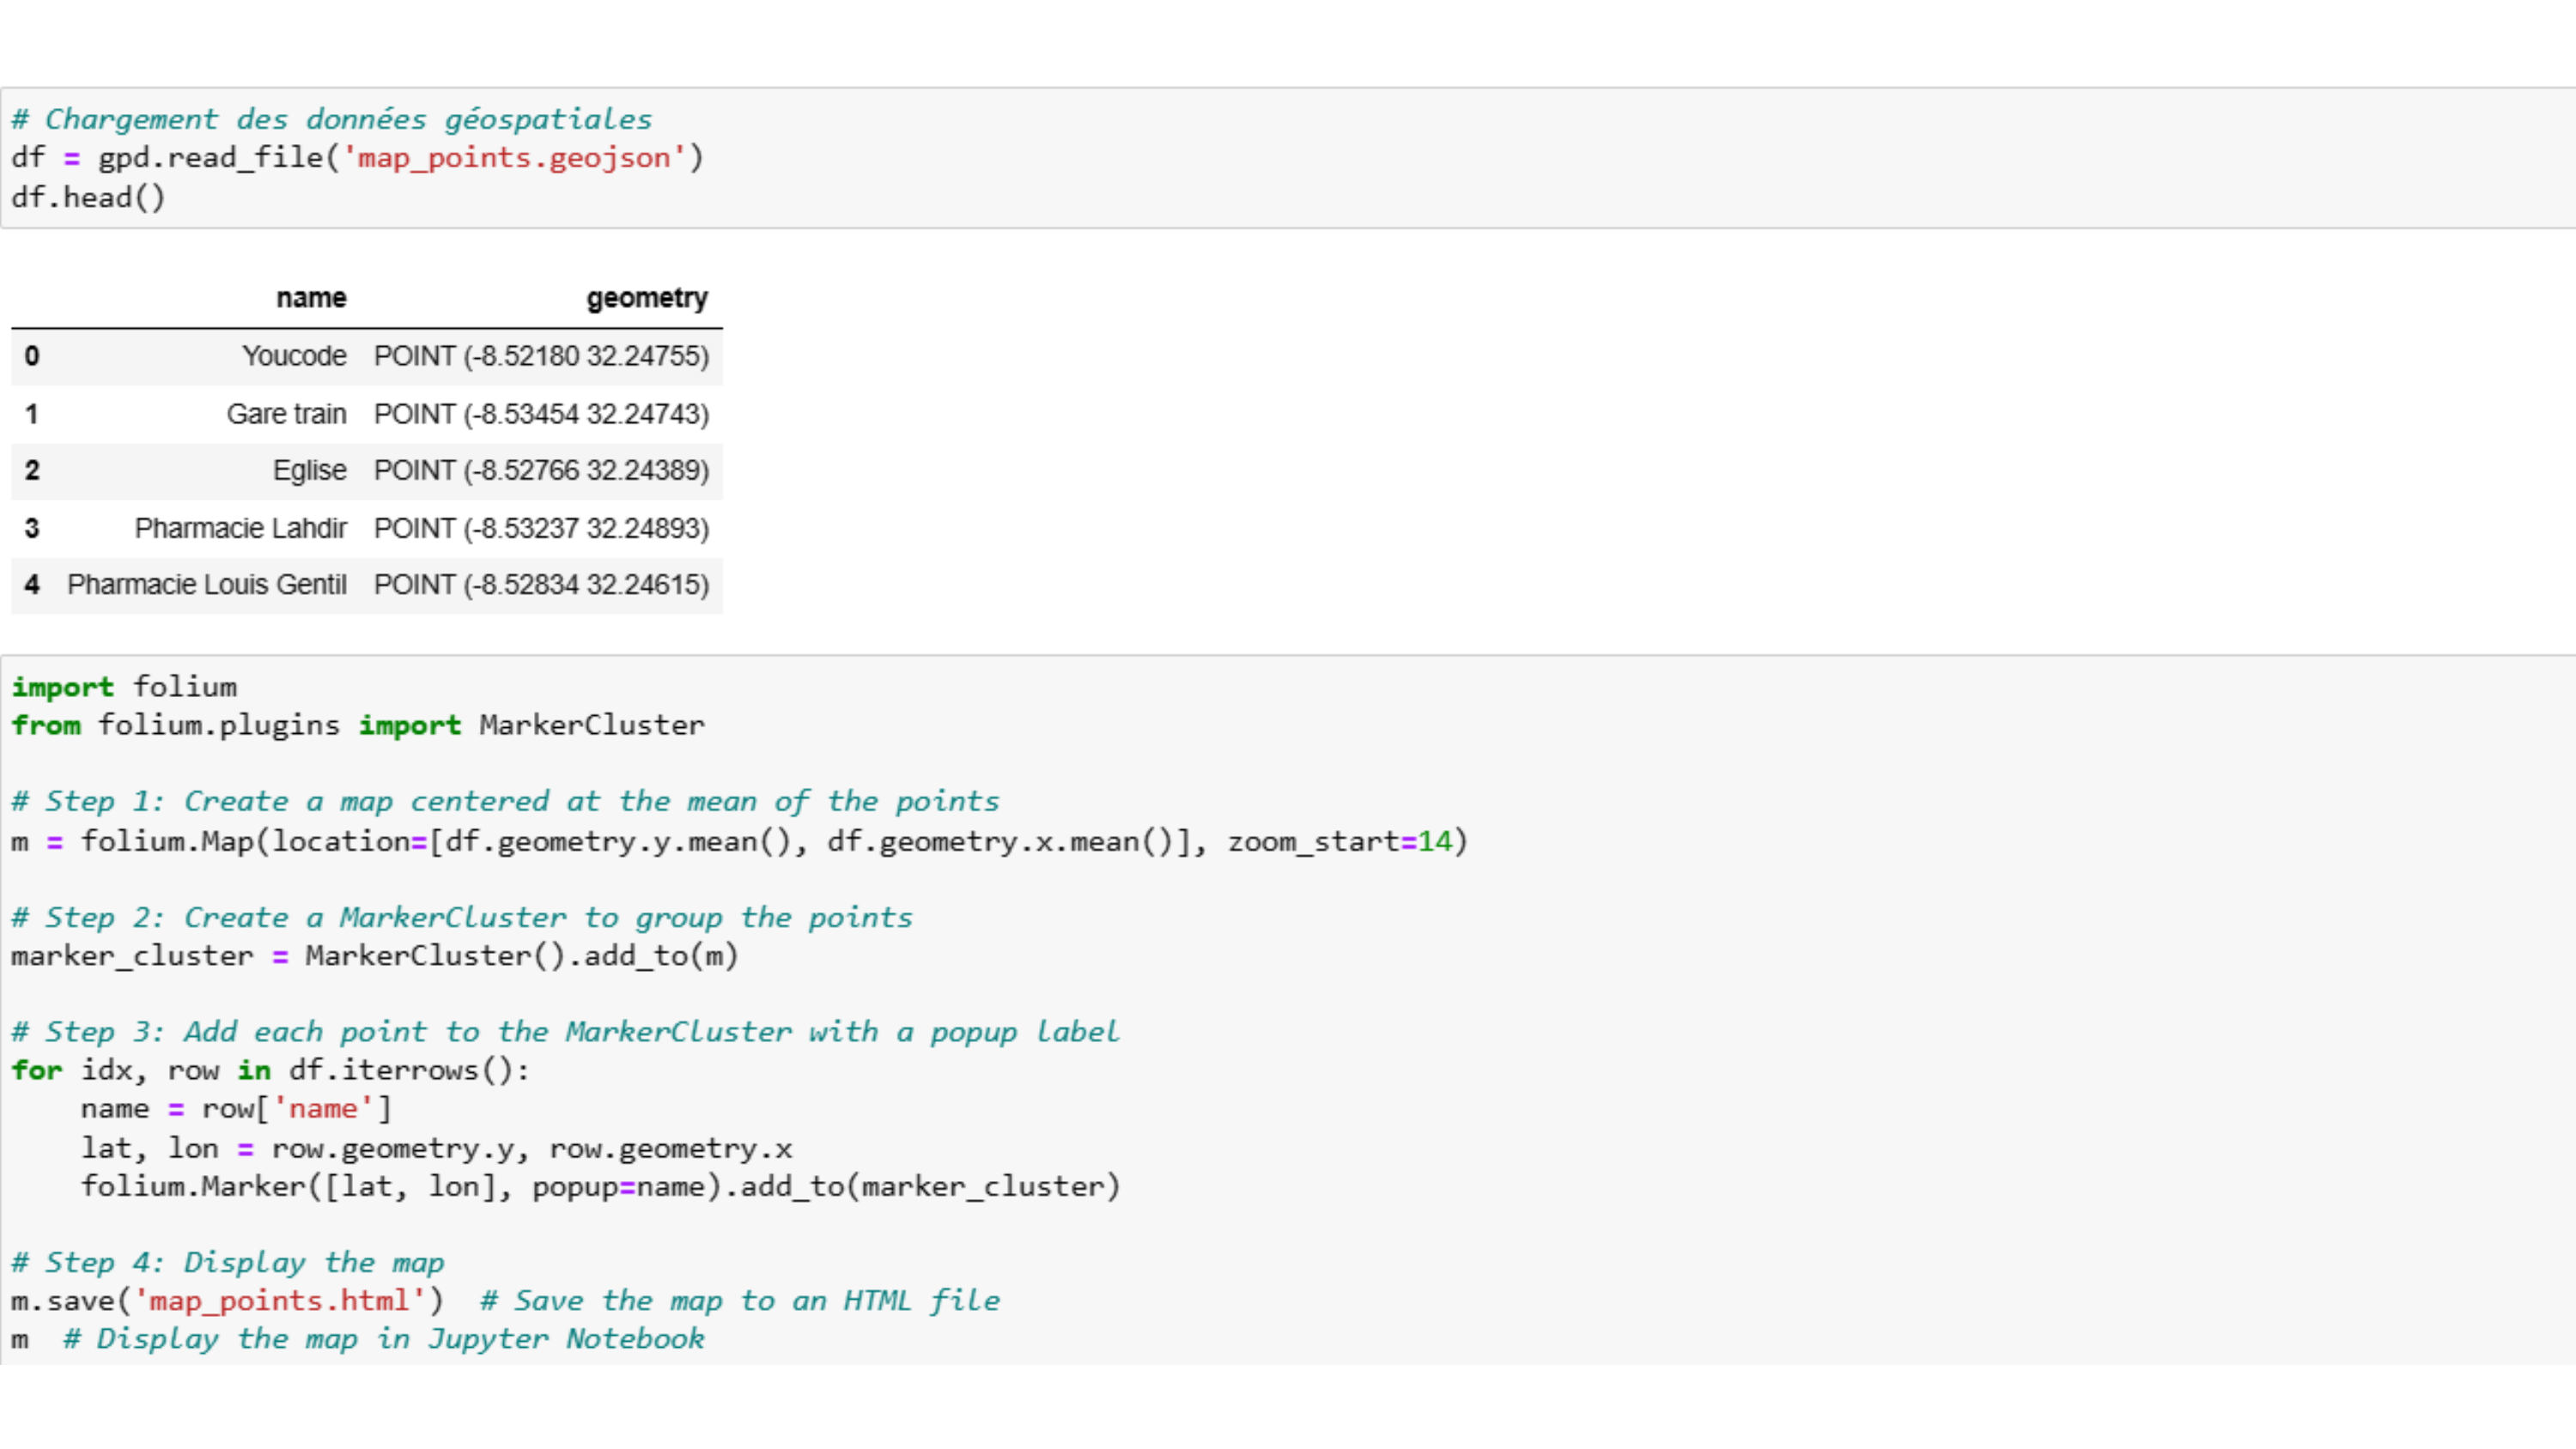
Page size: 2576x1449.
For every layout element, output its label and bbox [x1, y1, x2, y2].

text_box [0, 83, 2576, 1365]
